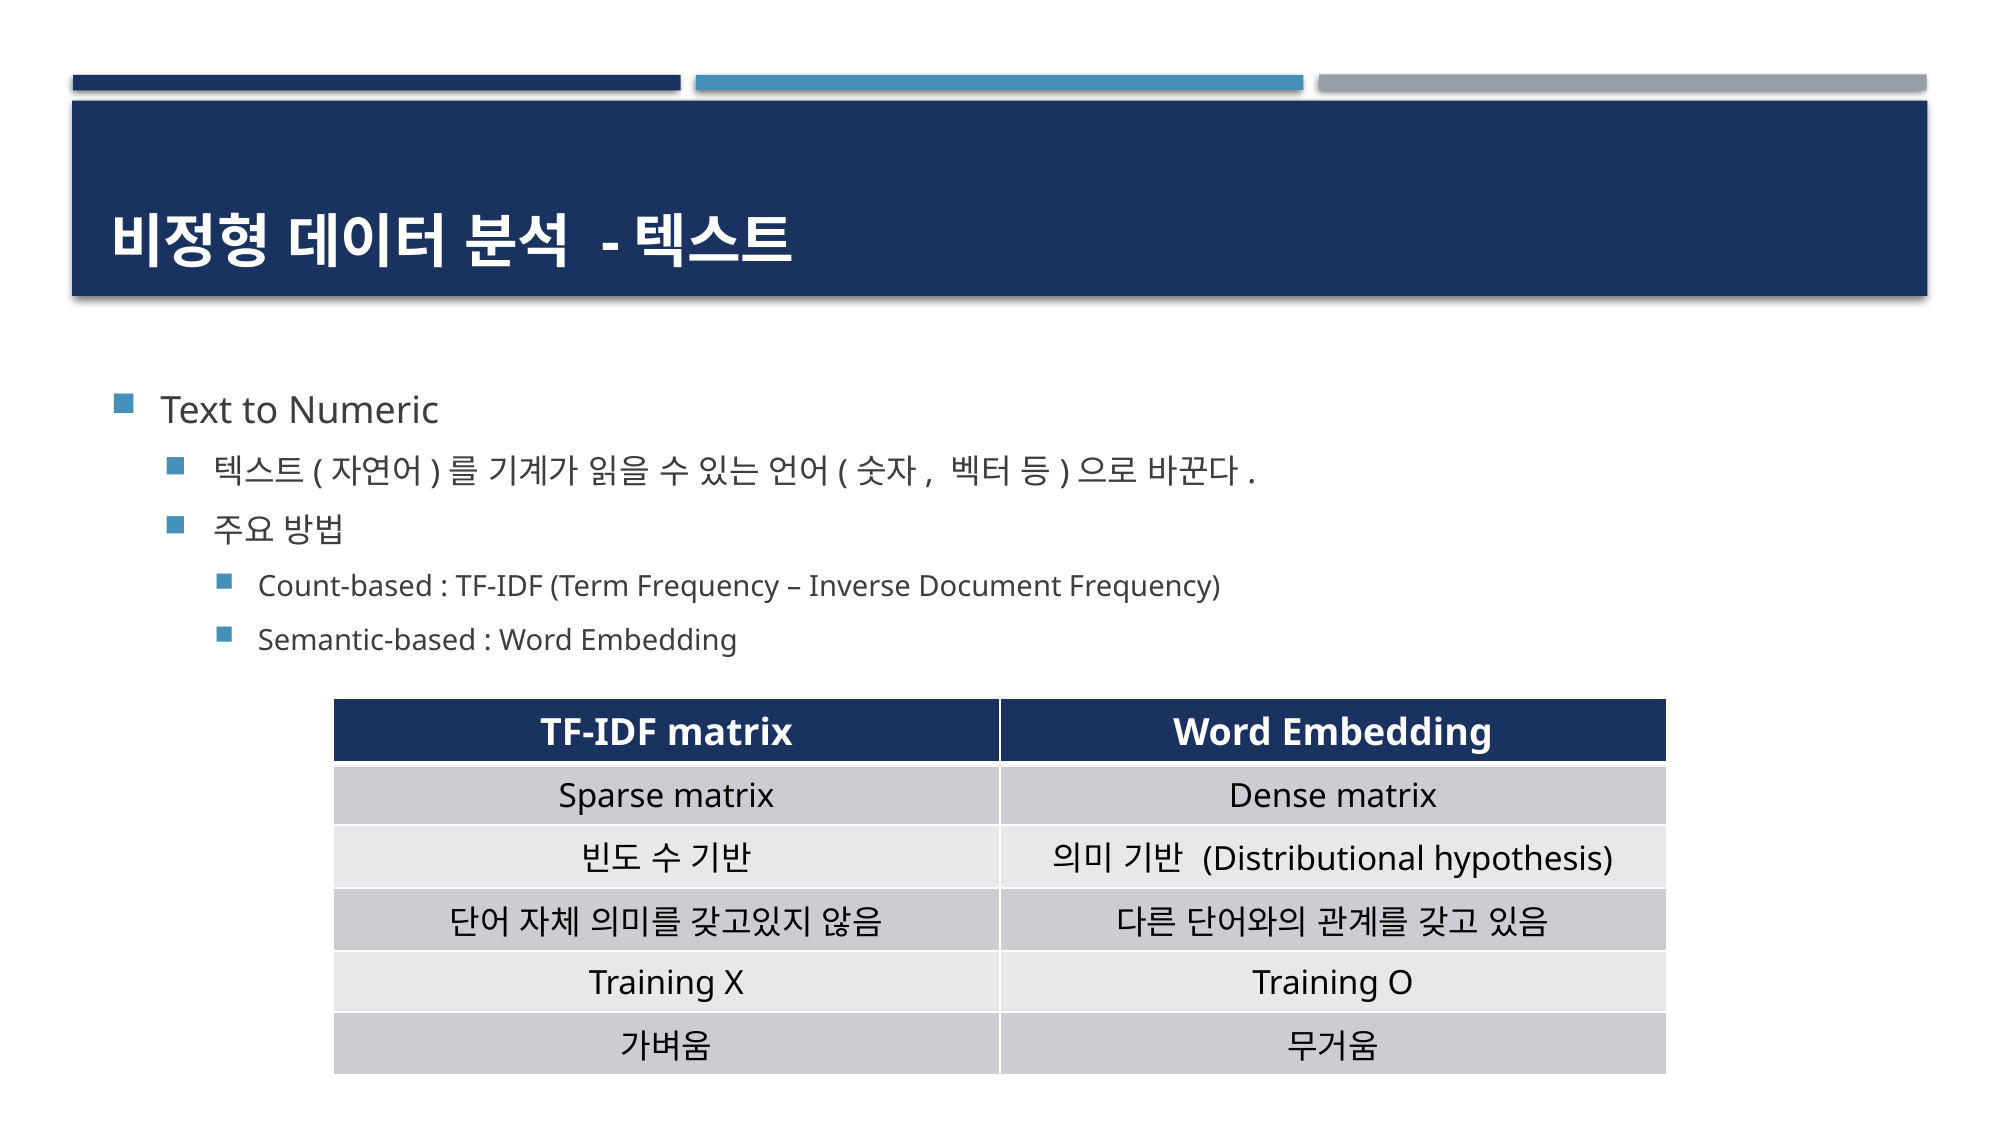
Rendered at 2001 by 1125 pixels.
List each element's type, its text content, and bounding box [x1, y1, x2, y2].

table_cell 단어 자체 의미를 갖고있지 않음 [334, 889, 999, 950]
table_cell 의미 기반 (Distributional hypothesis) [1001, 826, 1666, 887]
list Text to Numeric 텍스트(자연어)를 기계가 읽을 수 있는 언어(숫자, 벡터 등)으로 바꾼다. 주요 방법 Count-based : TF-IDF (Term Frequency – Inverse Document Frequency) Semantic-based : Word Embedding [95, 360, 1905, 682]
table_cell Training X [334, 952, 999, 1011]
table_cell Training O [1001, 952, 1666, 1011]
table_cell 빈도 수 기반 [334, 826, 999, 887]
table_cell Sparse matrix [334, 767, 999, 824]
table_header Word Embedding [1001, 699, 1666, 761]
title 비정형 데이터 분석 -텍스트 [95, 115, 1905, 282]
table_cell 가벼움 [334, 1013, 999, 1074]
table_cell 다른 단어와의 관계를 갖고 있음 [1001, 889, 1666, 950]
table_cell 무거움 [1001, 1013, 1666, 1074]
table_header TF-IDF matrix [334, 699, 999, 761]
table_cell Dense matrix [1001, 767, 1666, 824]
